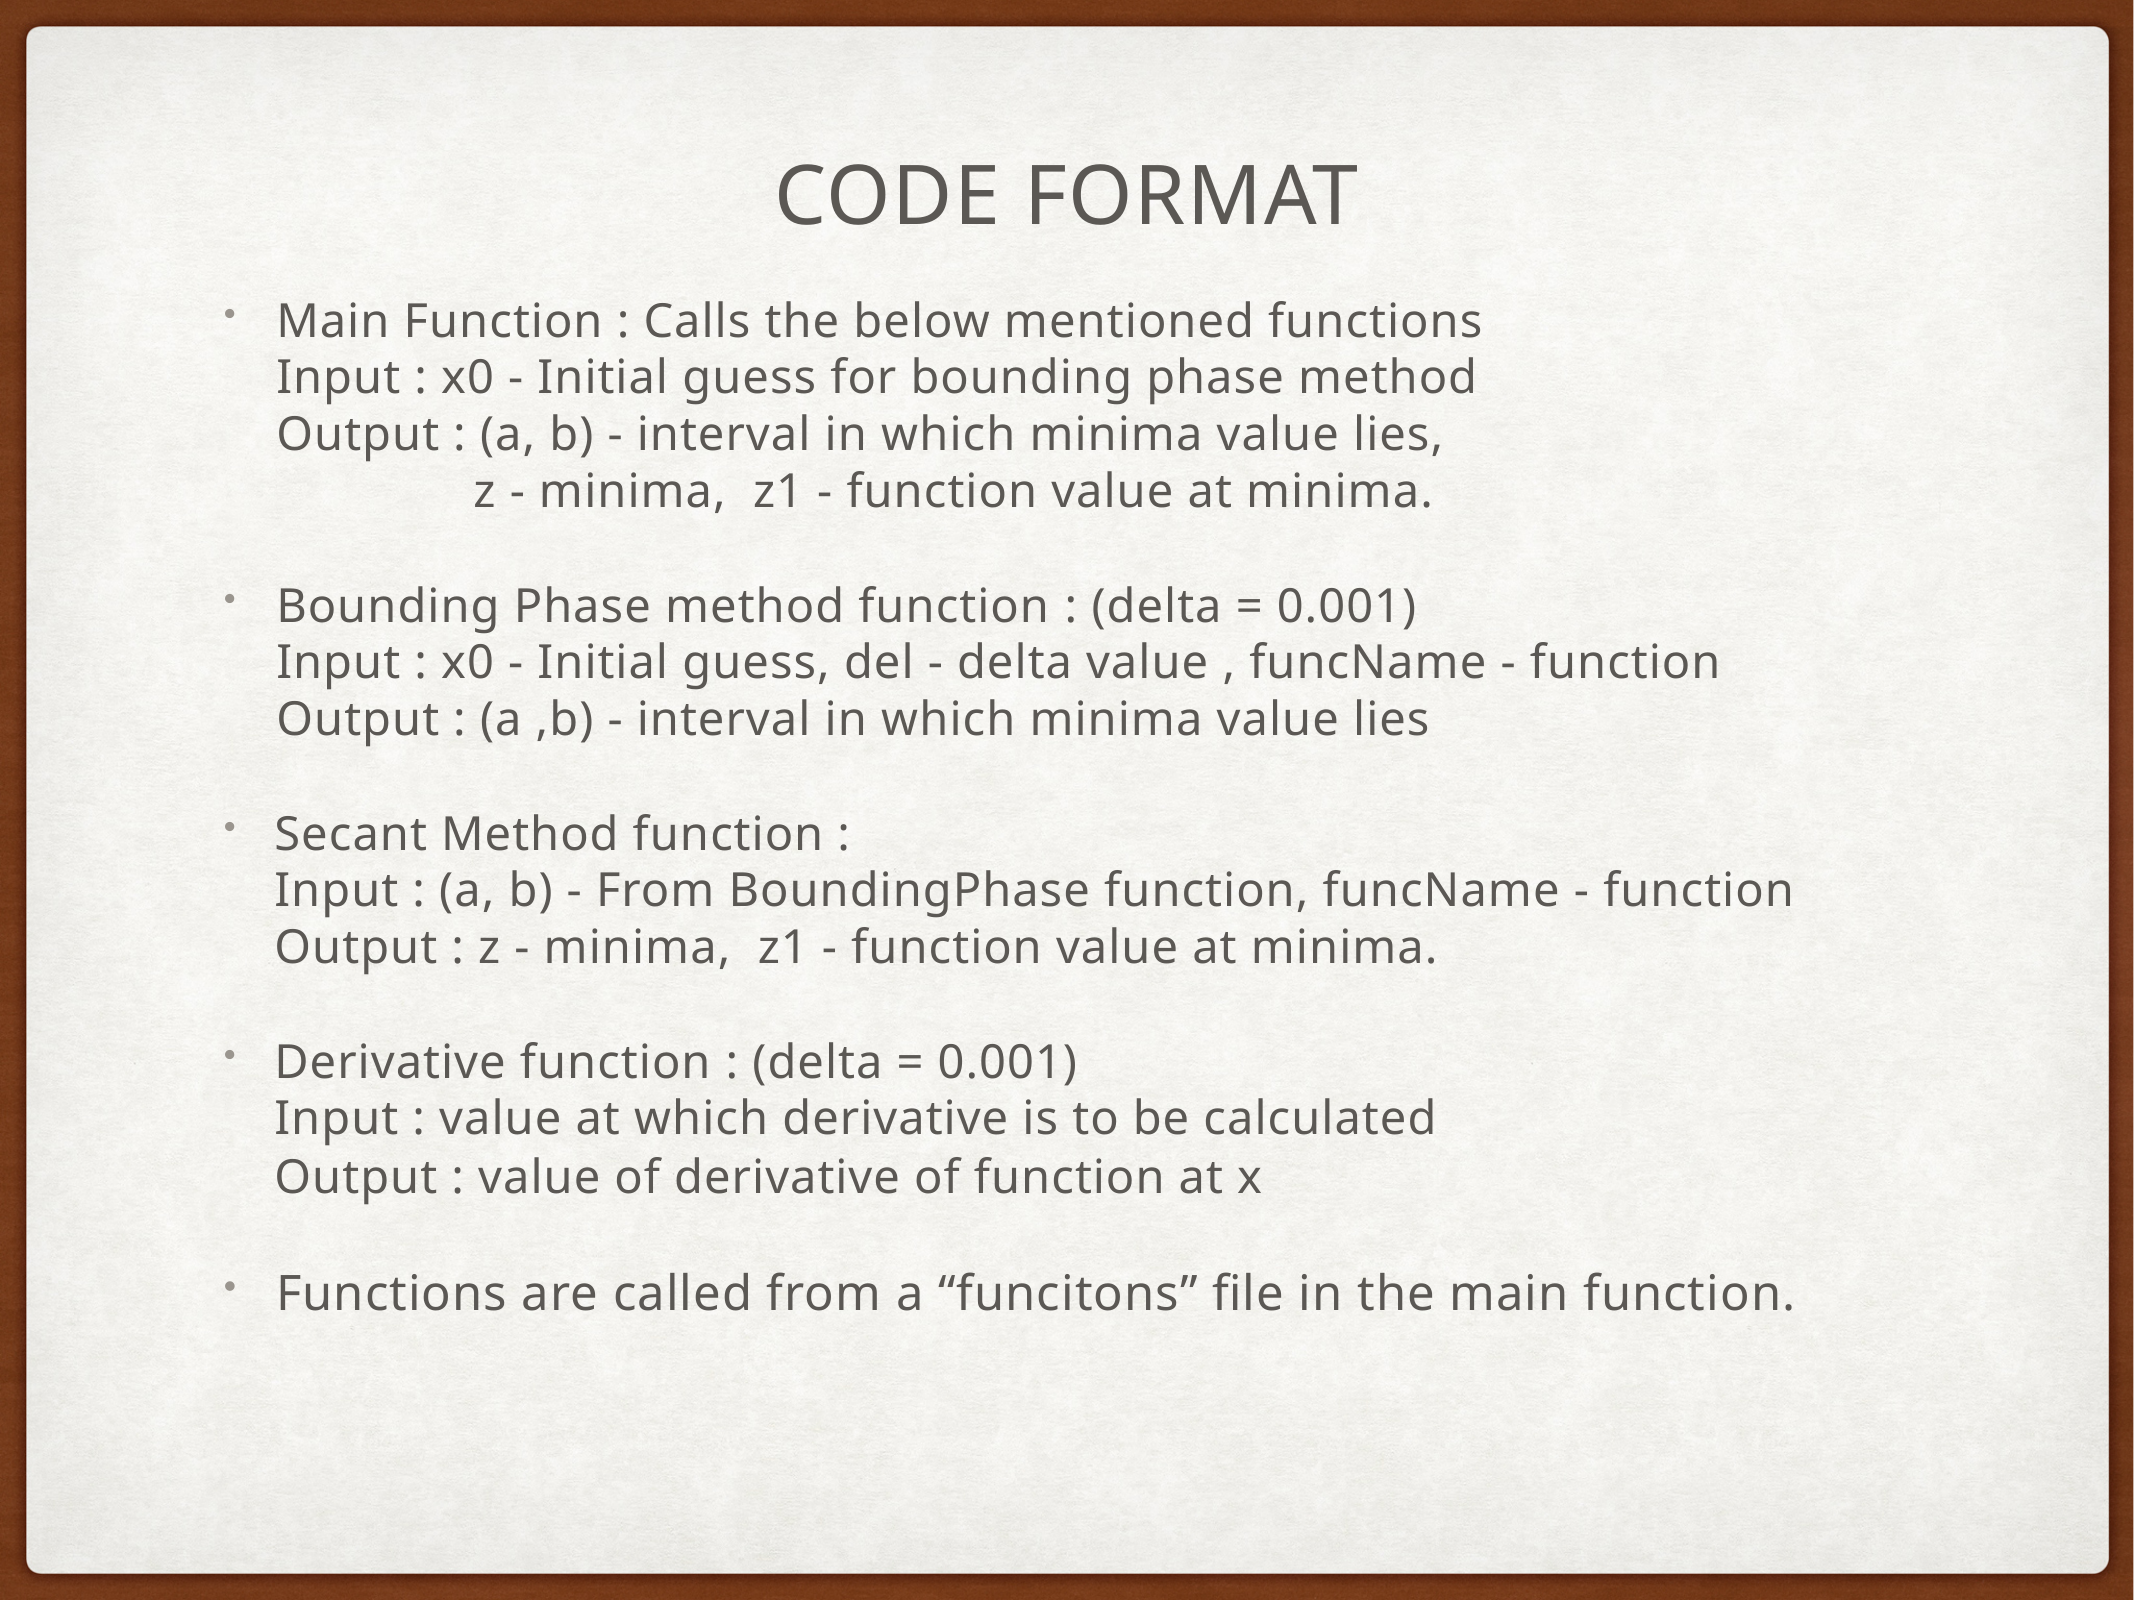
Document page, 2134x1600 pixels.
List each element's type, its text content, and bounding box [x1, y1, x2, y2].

list Main Function : Calls the below mentioned functions Input : x0 - Initial guess for bounding phase method Output : (a, b) - interval in which minima value lies, z - minima, z1 - function value at minima. Bounding Phase method function : (delta = 0.001) Input : x0 - Initial guess, del - delta value , funcName - function Output : (a ,b) - interval in which minima value lies Secant Method function : Input : (a, b) - From BoundingPhase function, funcName - function Output : z - minima, z1 - function value at minima. Derivative function : (delta = 0.001) Input : value at which derivative is to be calculated Output : value of derivative of function at x Functions are called from a “funcitons” file in the main function. [109, 281, 2024, 1451]
title Code Format [109, 133, 2024, 258]
picture [0, 0, 2134, 1600]
